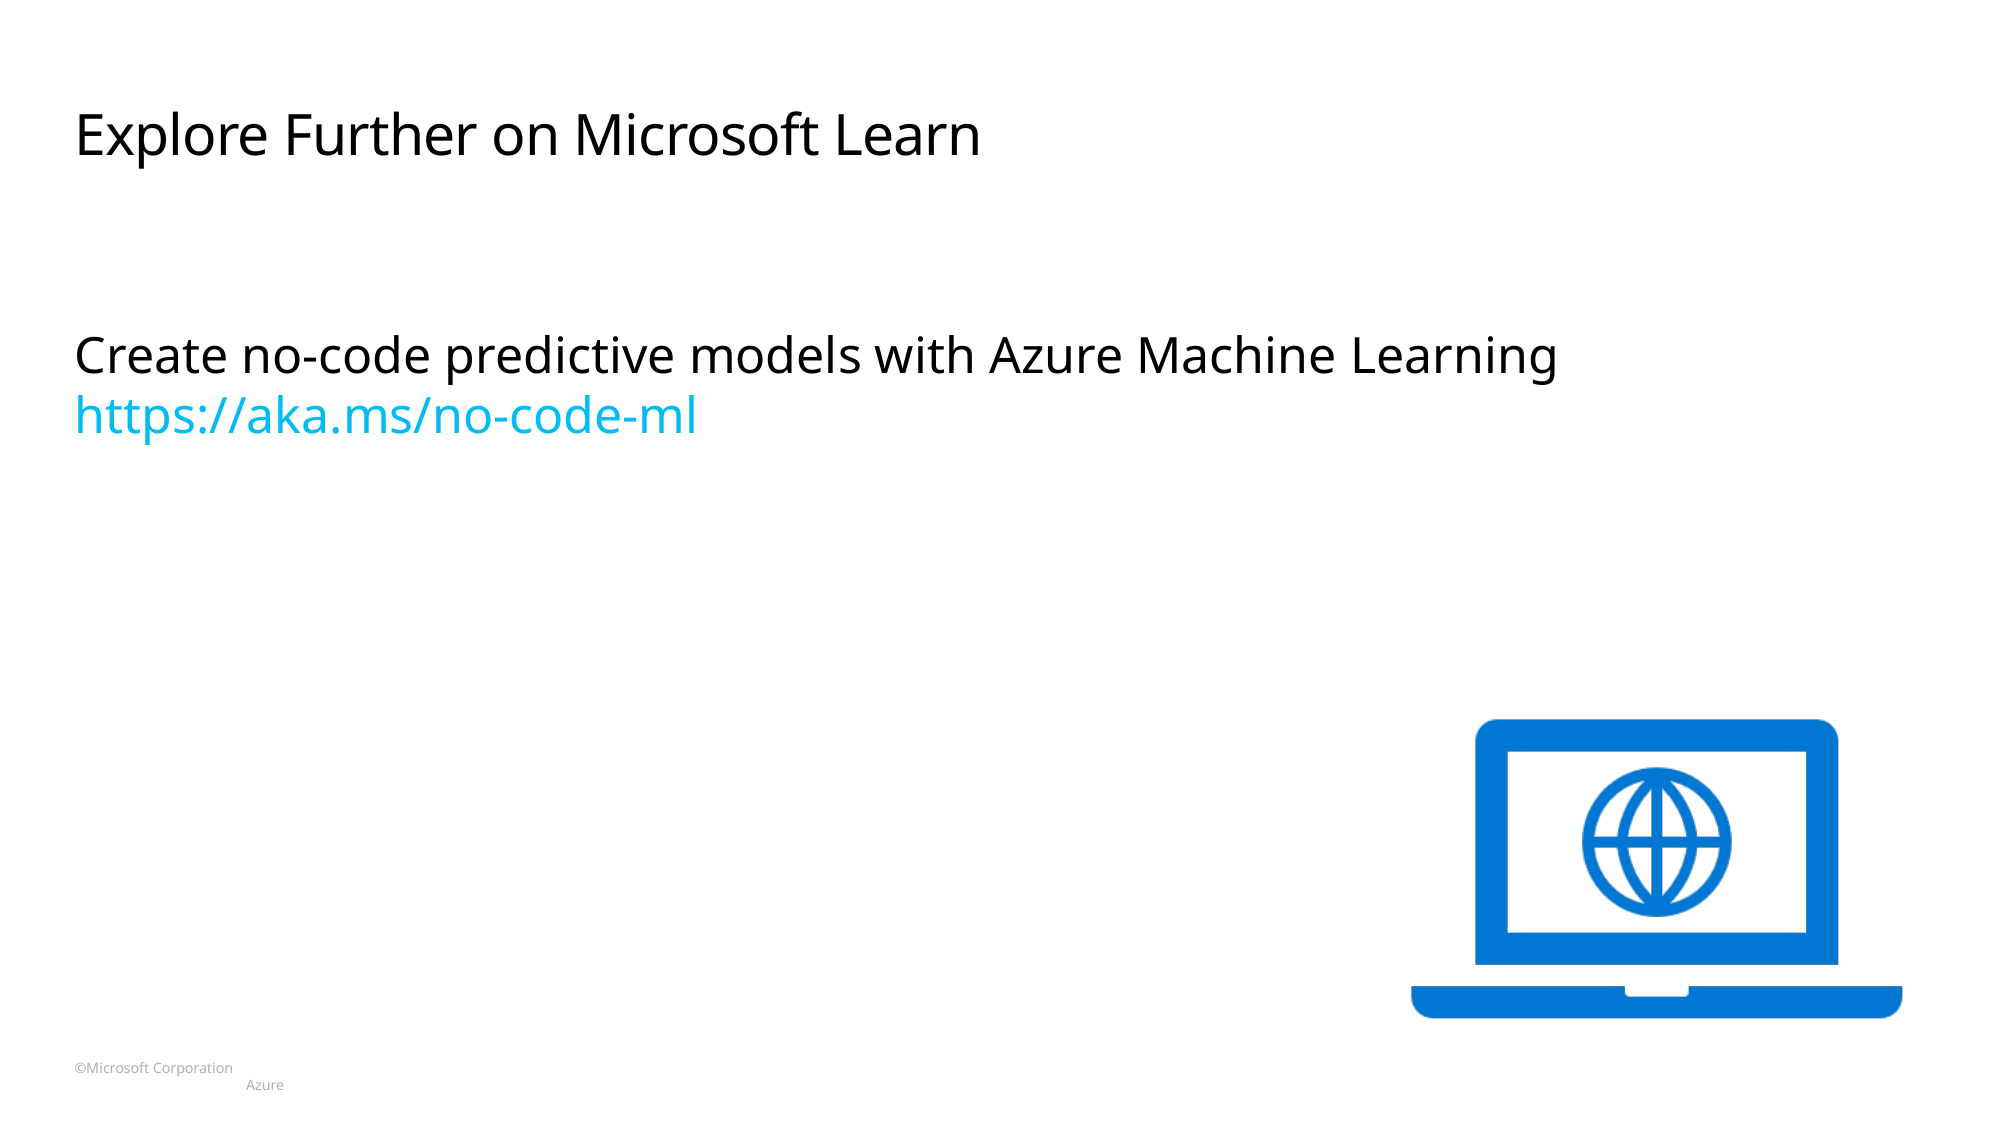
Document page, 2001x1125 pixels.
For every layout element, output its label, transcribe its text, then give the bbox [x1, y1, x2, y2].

title Explore Further on Microsoft Learn [74, 101, 1930, 168]
list Create no-code predictive models with Azure Machine Learning https://aka.ms/no-code-ml [74, 323, 1615, 445]
picture [1401, 613, 1913, 1125]
